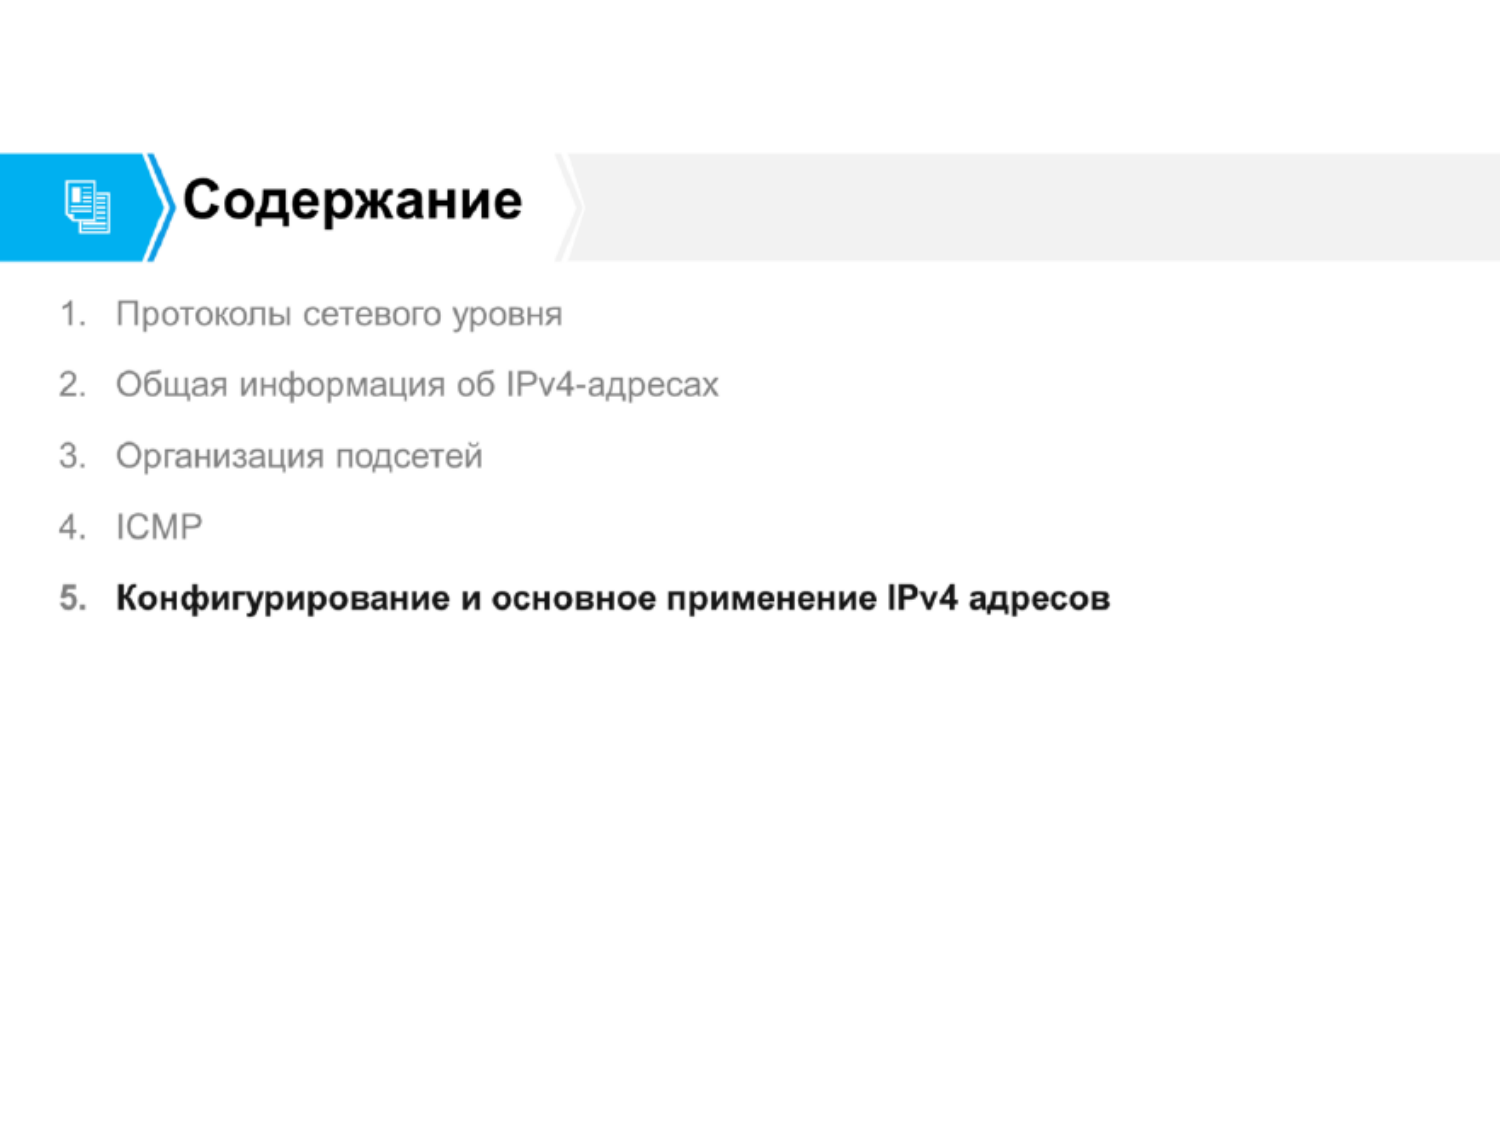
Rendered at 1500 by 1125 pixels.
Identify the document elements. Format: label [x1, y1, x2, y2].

list [0, 124, 1500, 919]
